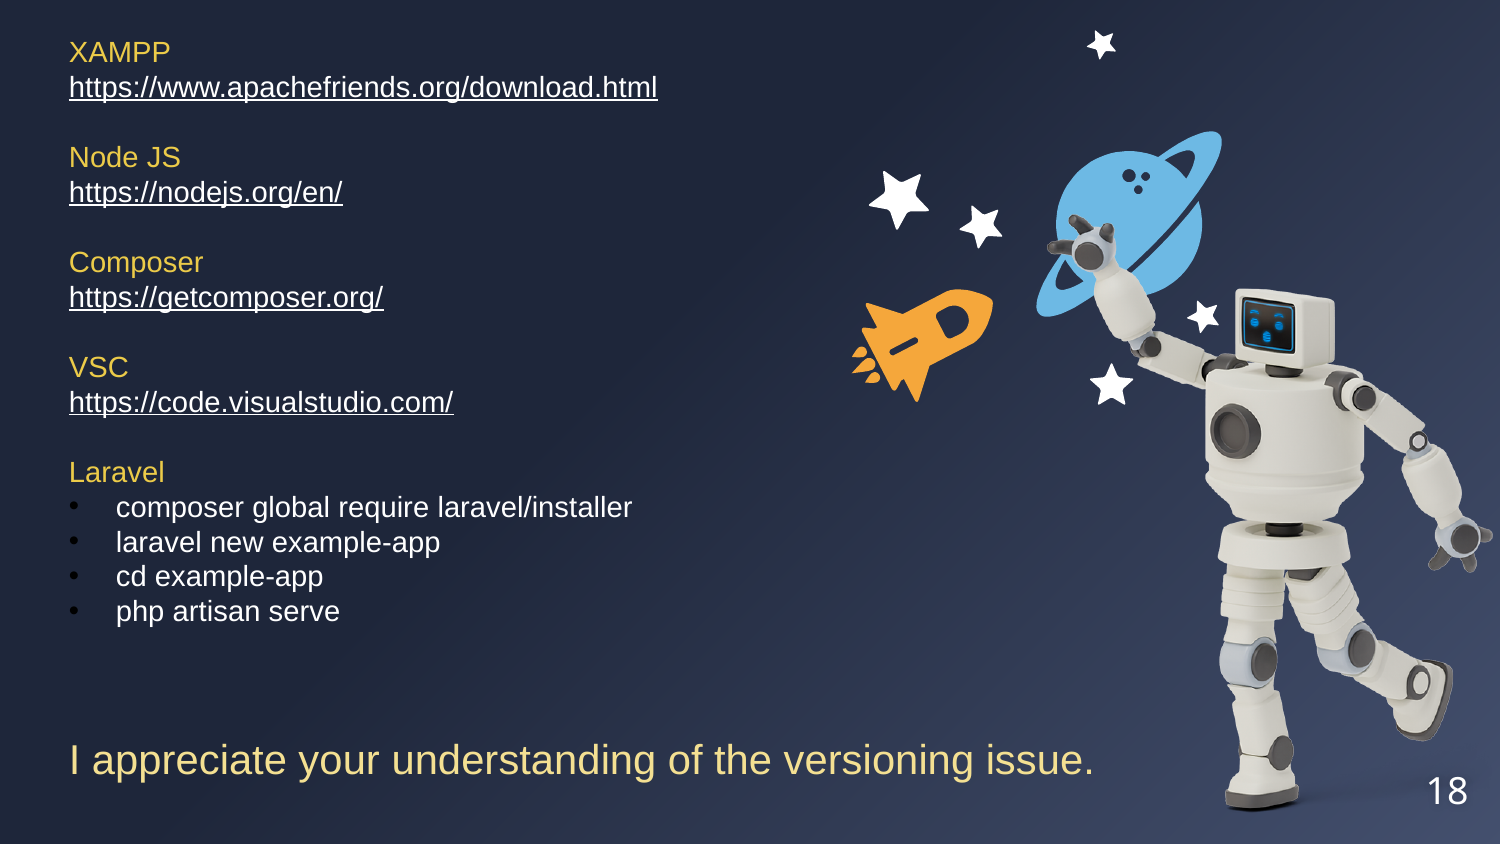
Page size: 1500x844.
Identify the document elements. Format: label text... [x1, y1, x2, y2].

text_box XAMPP https://www.apachefriends.org/download.html Node JS https://nodejs.org/en/ Composer https://getcomposer.org/ VSC https://code.visualstudio.com/ Laravel composer global require laravel/installer laravel new example-app cd example-app php artisan serve I appreciate your understanding of the versioning issue. [54, 25, 1164, 790]
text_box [857, 276, 981, 400]
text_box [1046, 214, 1493, 814]
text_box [1036, 131, 1222, 317]
